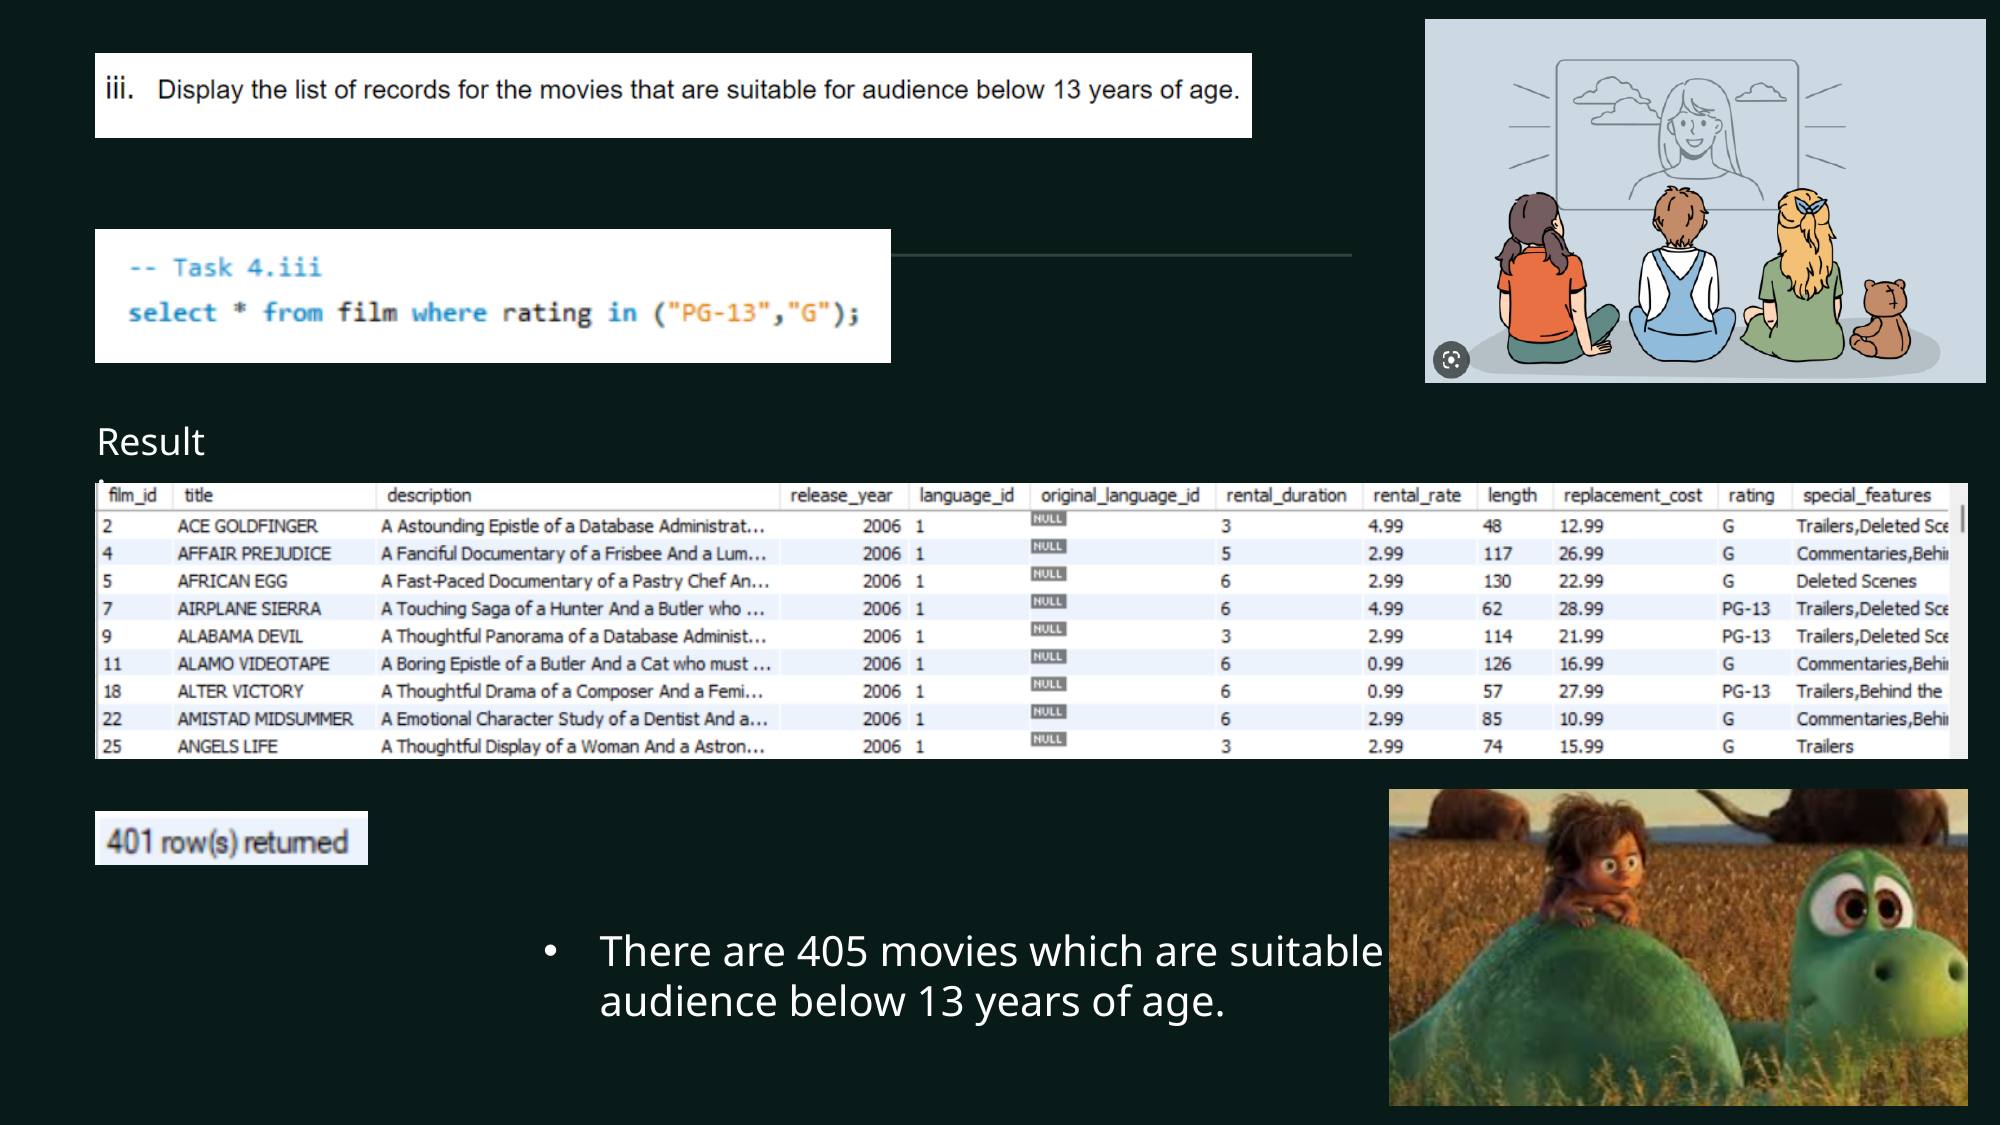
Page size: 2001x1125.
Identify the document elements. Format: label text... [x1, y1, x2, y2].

picture [95, 483, 1968, 759]
text_box There are 405 movies which are suitable for audience below 13 years of age. [528, 917, 1389, 1033]
picture [95, 811, 368, 865]
picture [95, 53, 1252, 138]
picture [95, 229, 891, 363]
picture [1389, 789, 1968, 1106]
picture [1425, 19, 1986, 383]
text_box Result : [81, 410, 232, 516]
